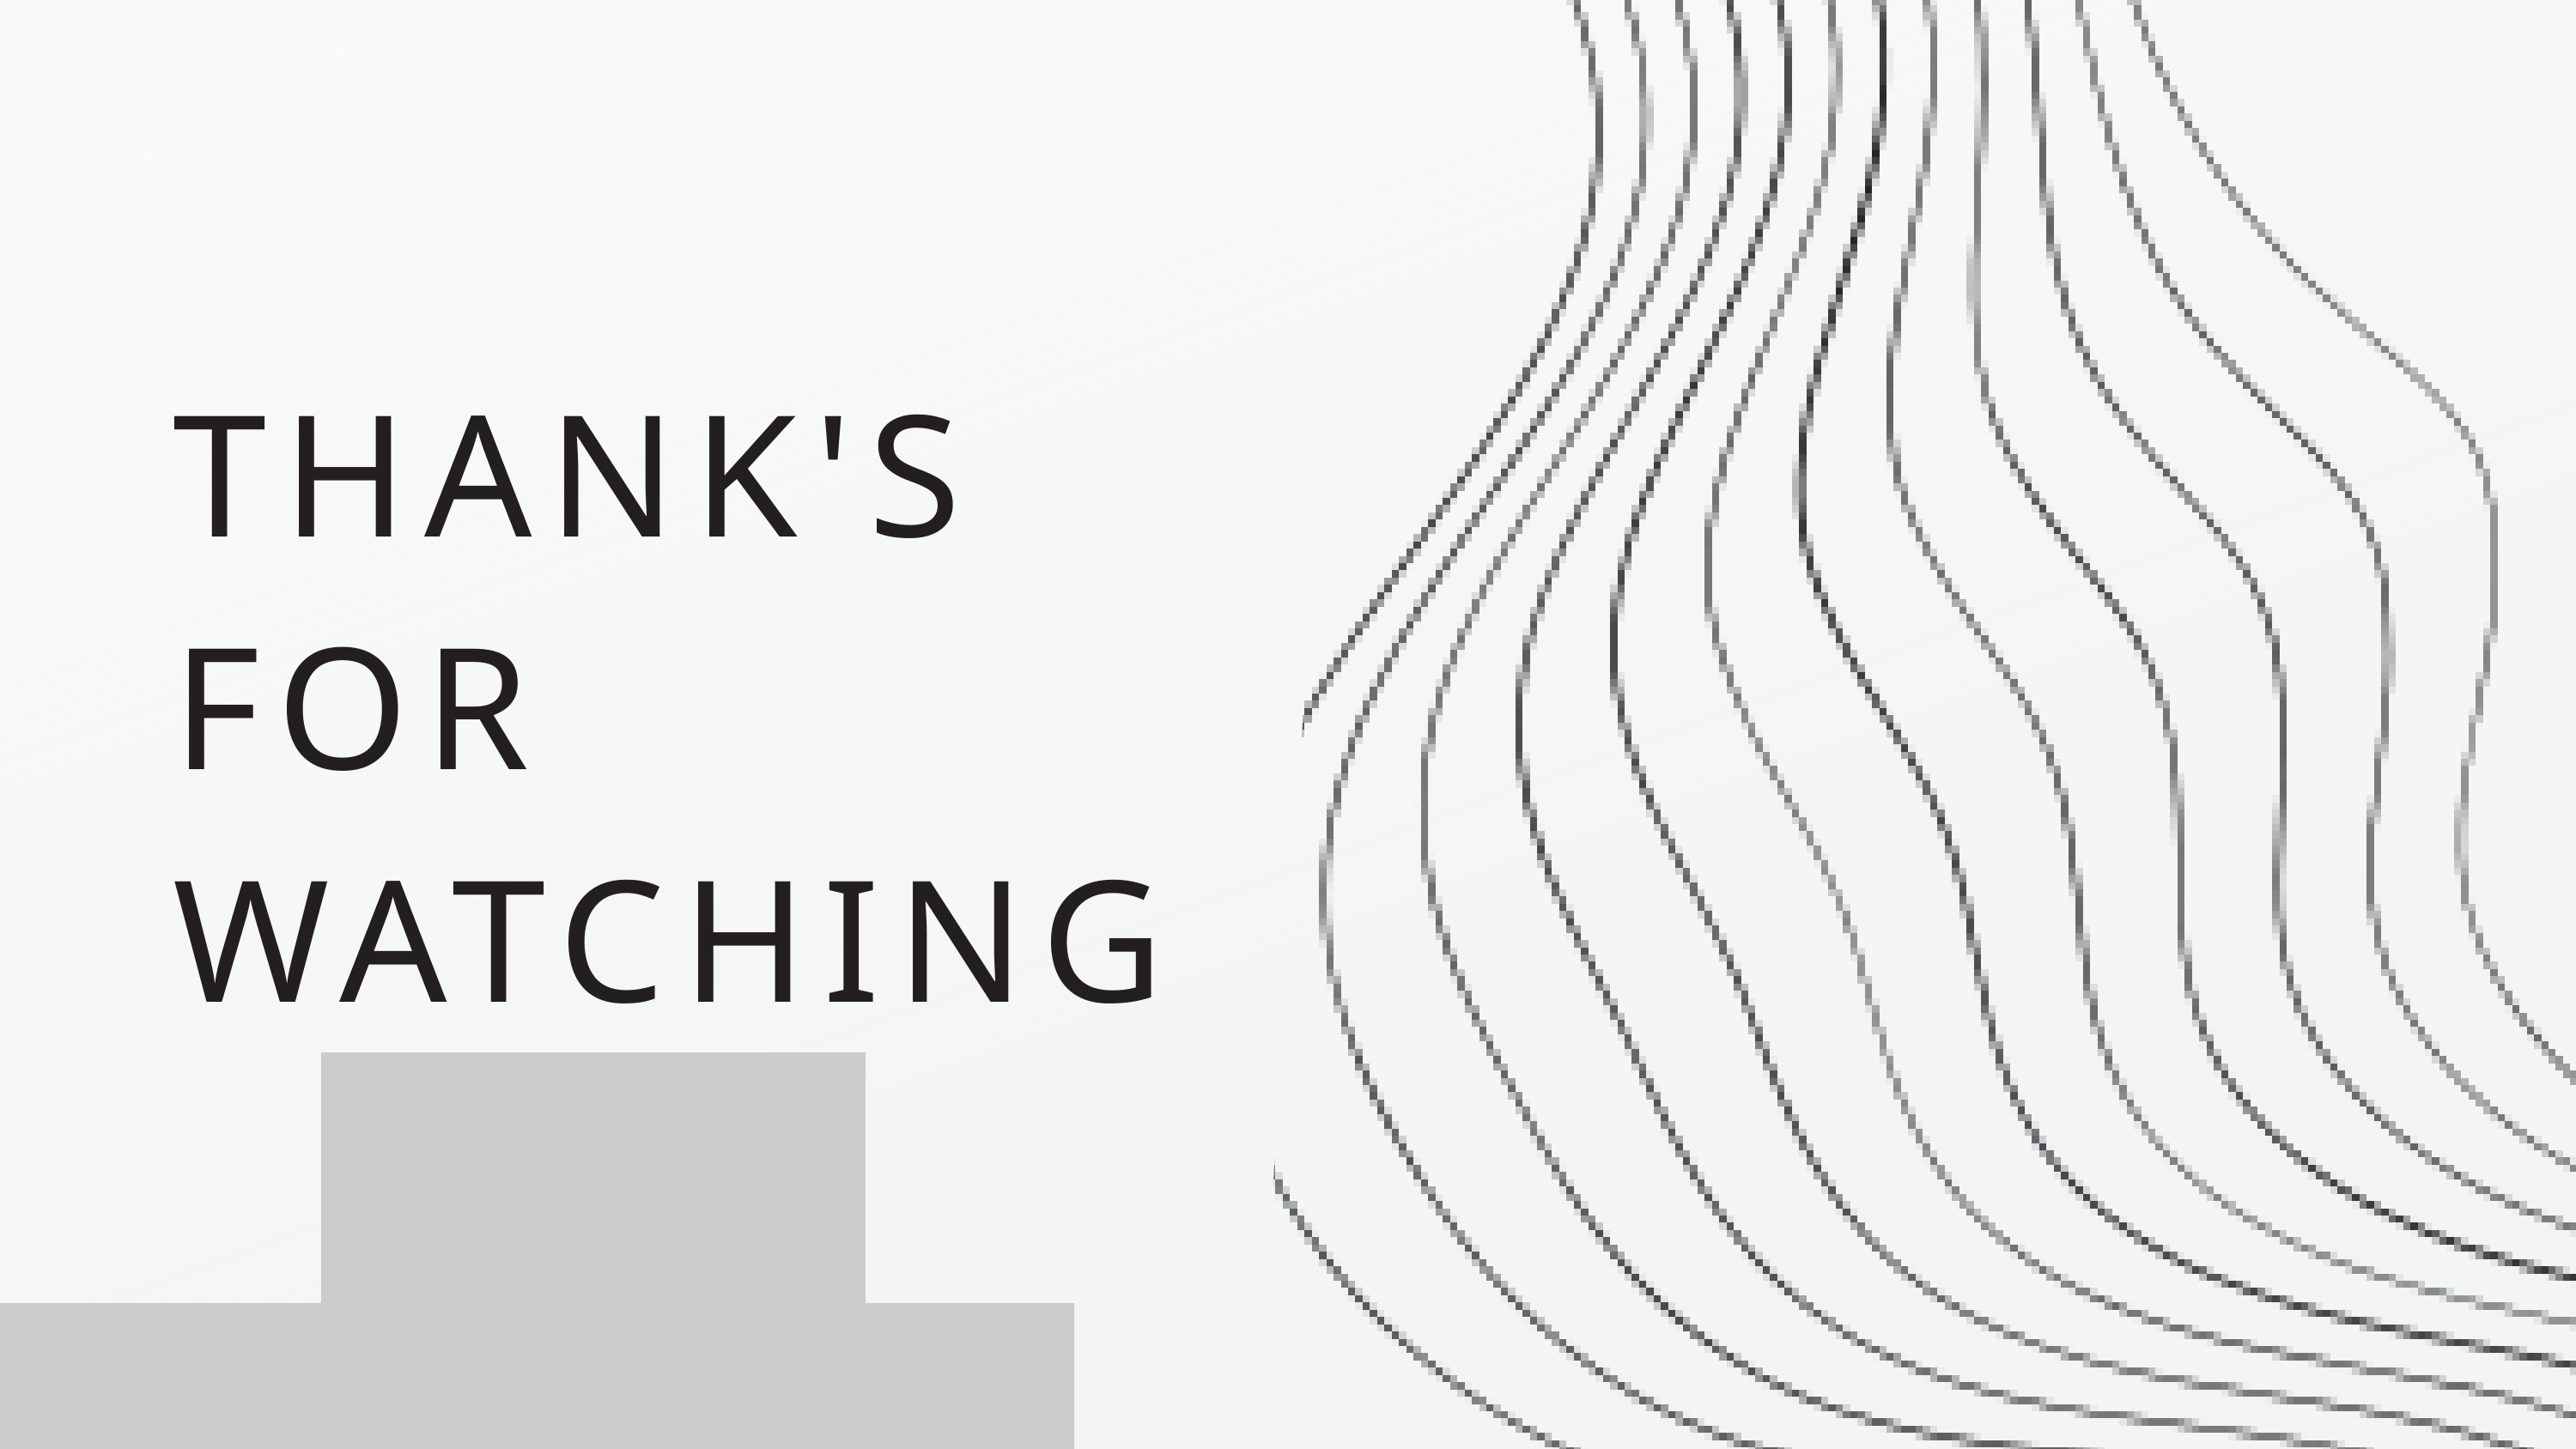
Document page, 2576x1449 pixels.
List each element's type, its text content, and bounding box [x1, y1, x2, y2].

text_box [1255, 0, 2576, 1449]
text_box [0, 0, 1348, 1449]
text_box THANK'S FOR WATCHING [173, 337, 1314, 1037]
text_box [0, 1052, 1075, 1449]
